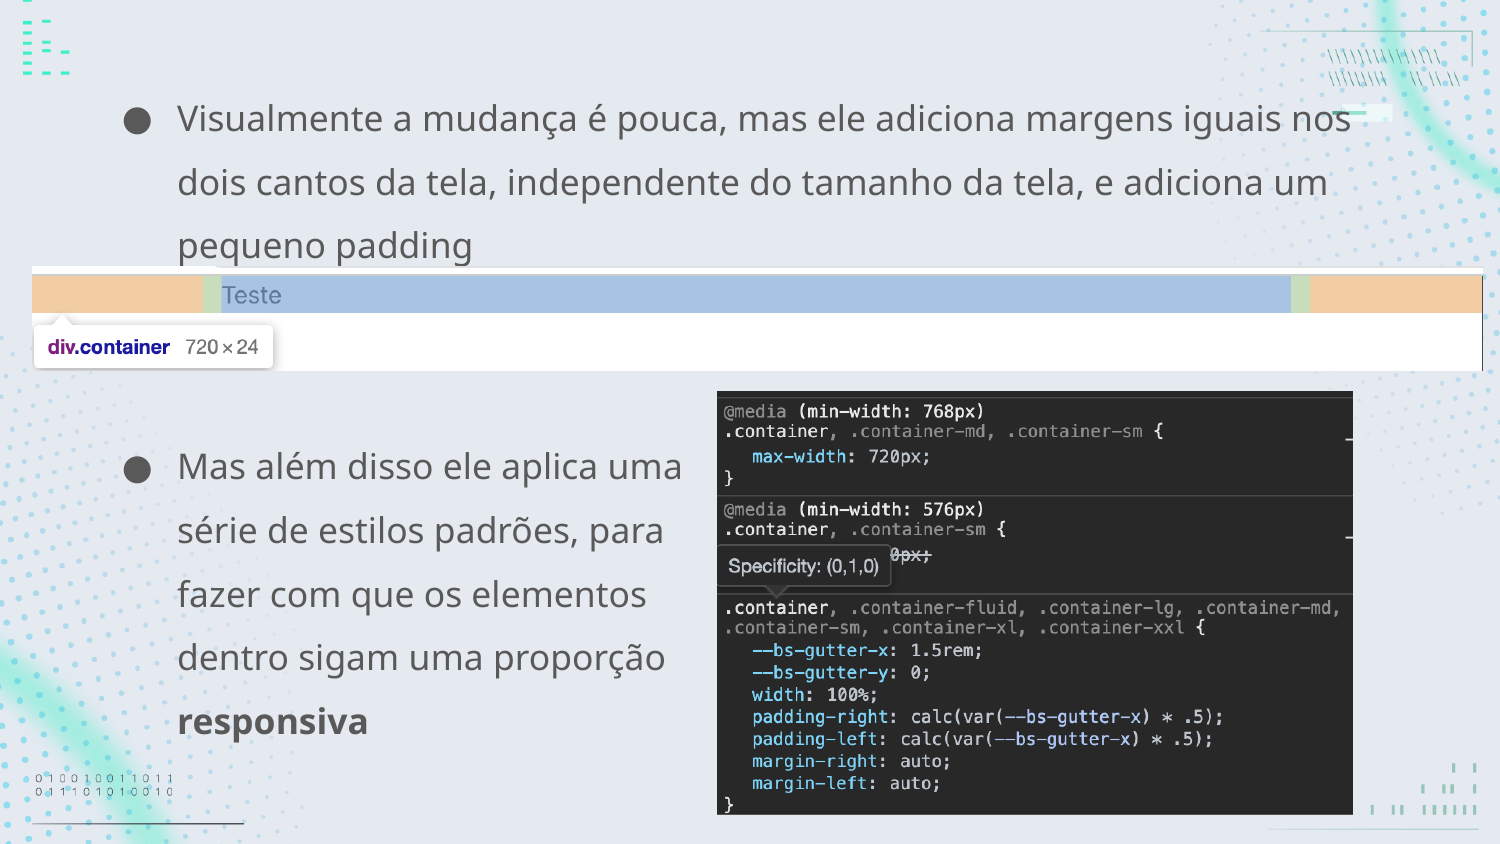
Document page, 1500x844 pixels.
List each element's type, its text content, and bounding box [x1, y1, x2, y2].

list Mas além disso ele aplica uma série de estilos padrões, para fazer com que os elementos dentro sigam uma proporção responsiva [87, 407, 710, 493]
list Visualmente a mudança é pouca, mas ele adiciona margens iguais nos dois cantos da tela, independente do tamanho da tela, e adiciona um pequeno padding [87, 59, 1401, 145]
picture [0, 0, 1500, 844]
